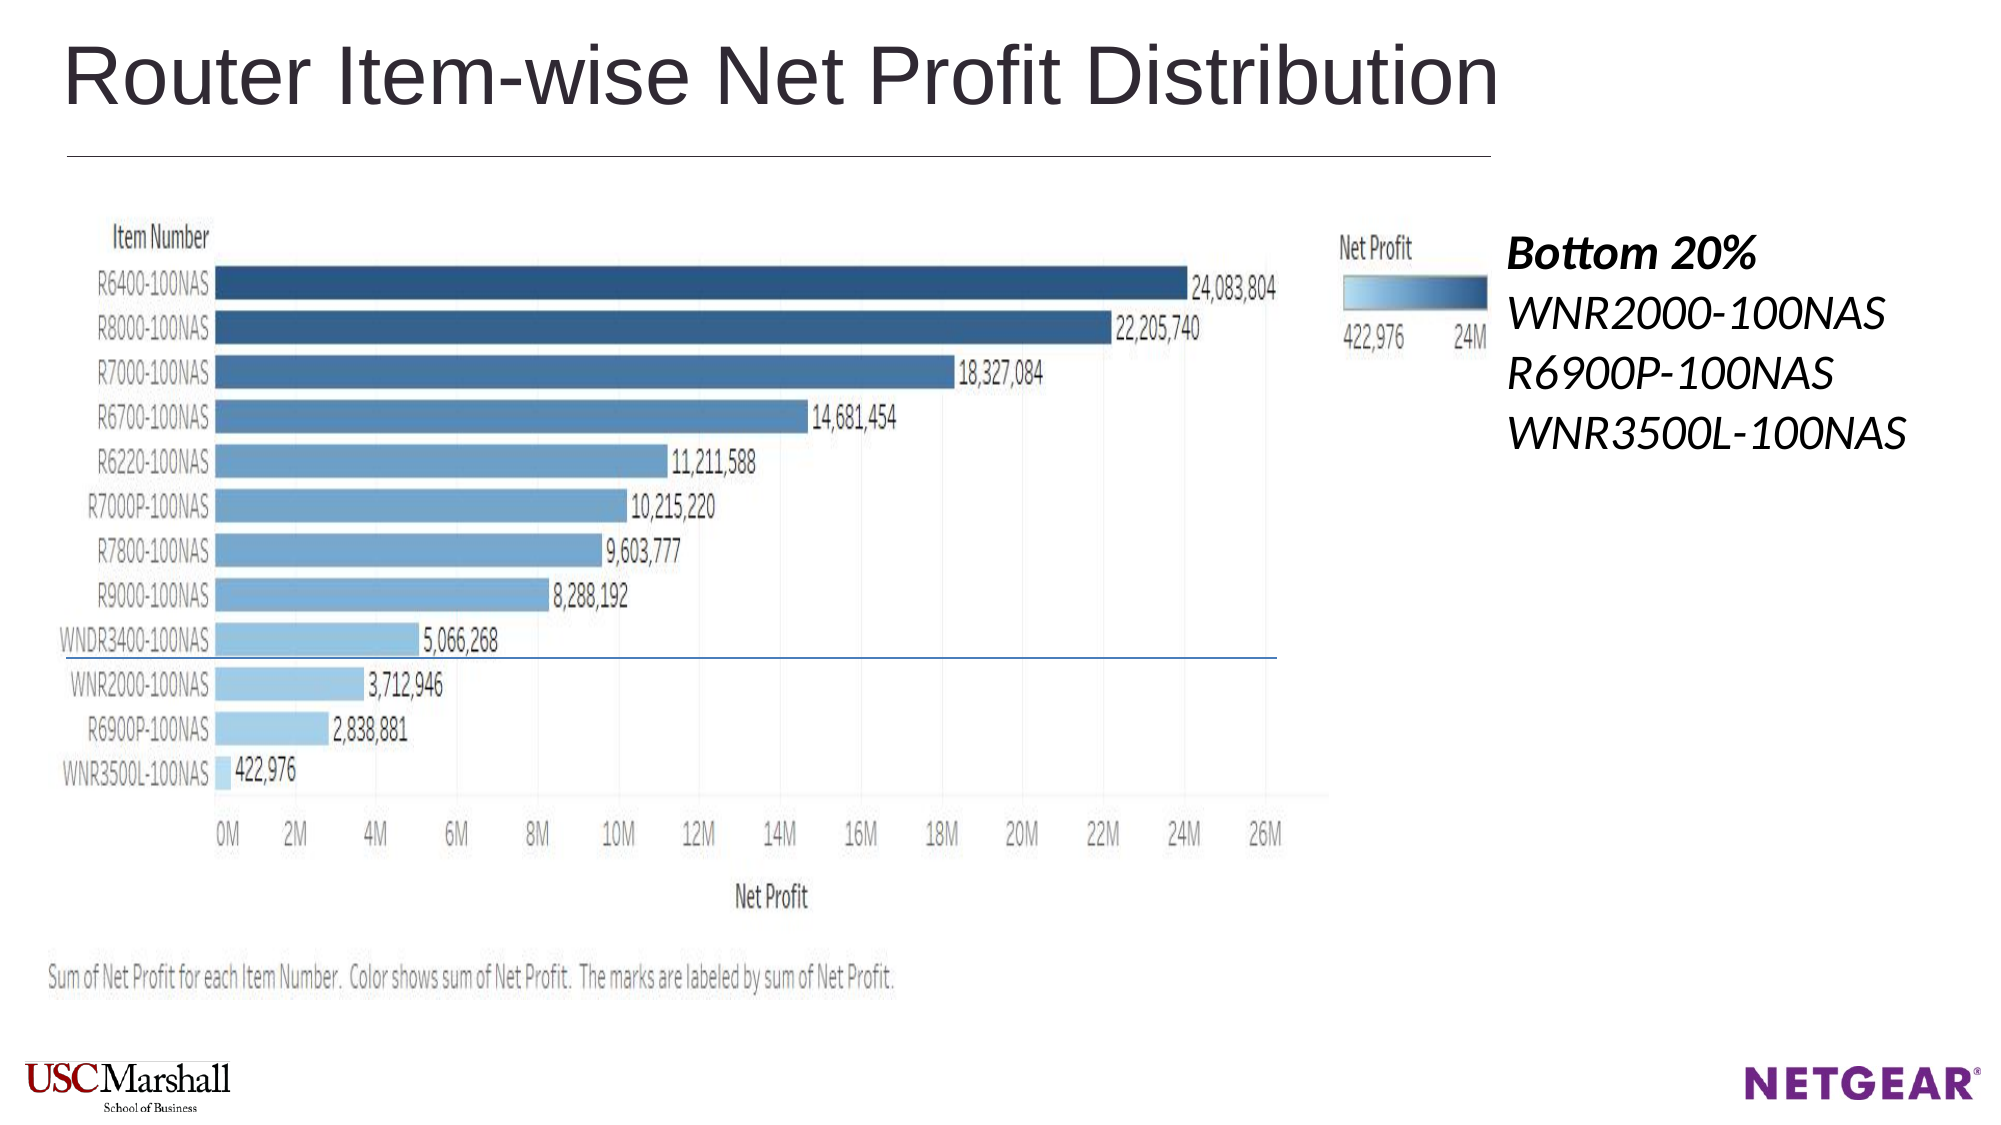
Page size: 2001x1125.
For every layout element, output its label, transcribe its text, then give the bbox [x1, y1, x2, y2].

picture [24, 1061, 231, 1112]
picture [47, 182, 1492, 1000]
picture [1745, 1066, 1981, 1100]
text_box Bottom 20% WNR2000-100NAS R6900P-100NAS WNR3500L-100NAS [1496, 212, 1934, 588]
text_box Router Item-wise Net Profit Distribution [48, 25, 1774, 157]
